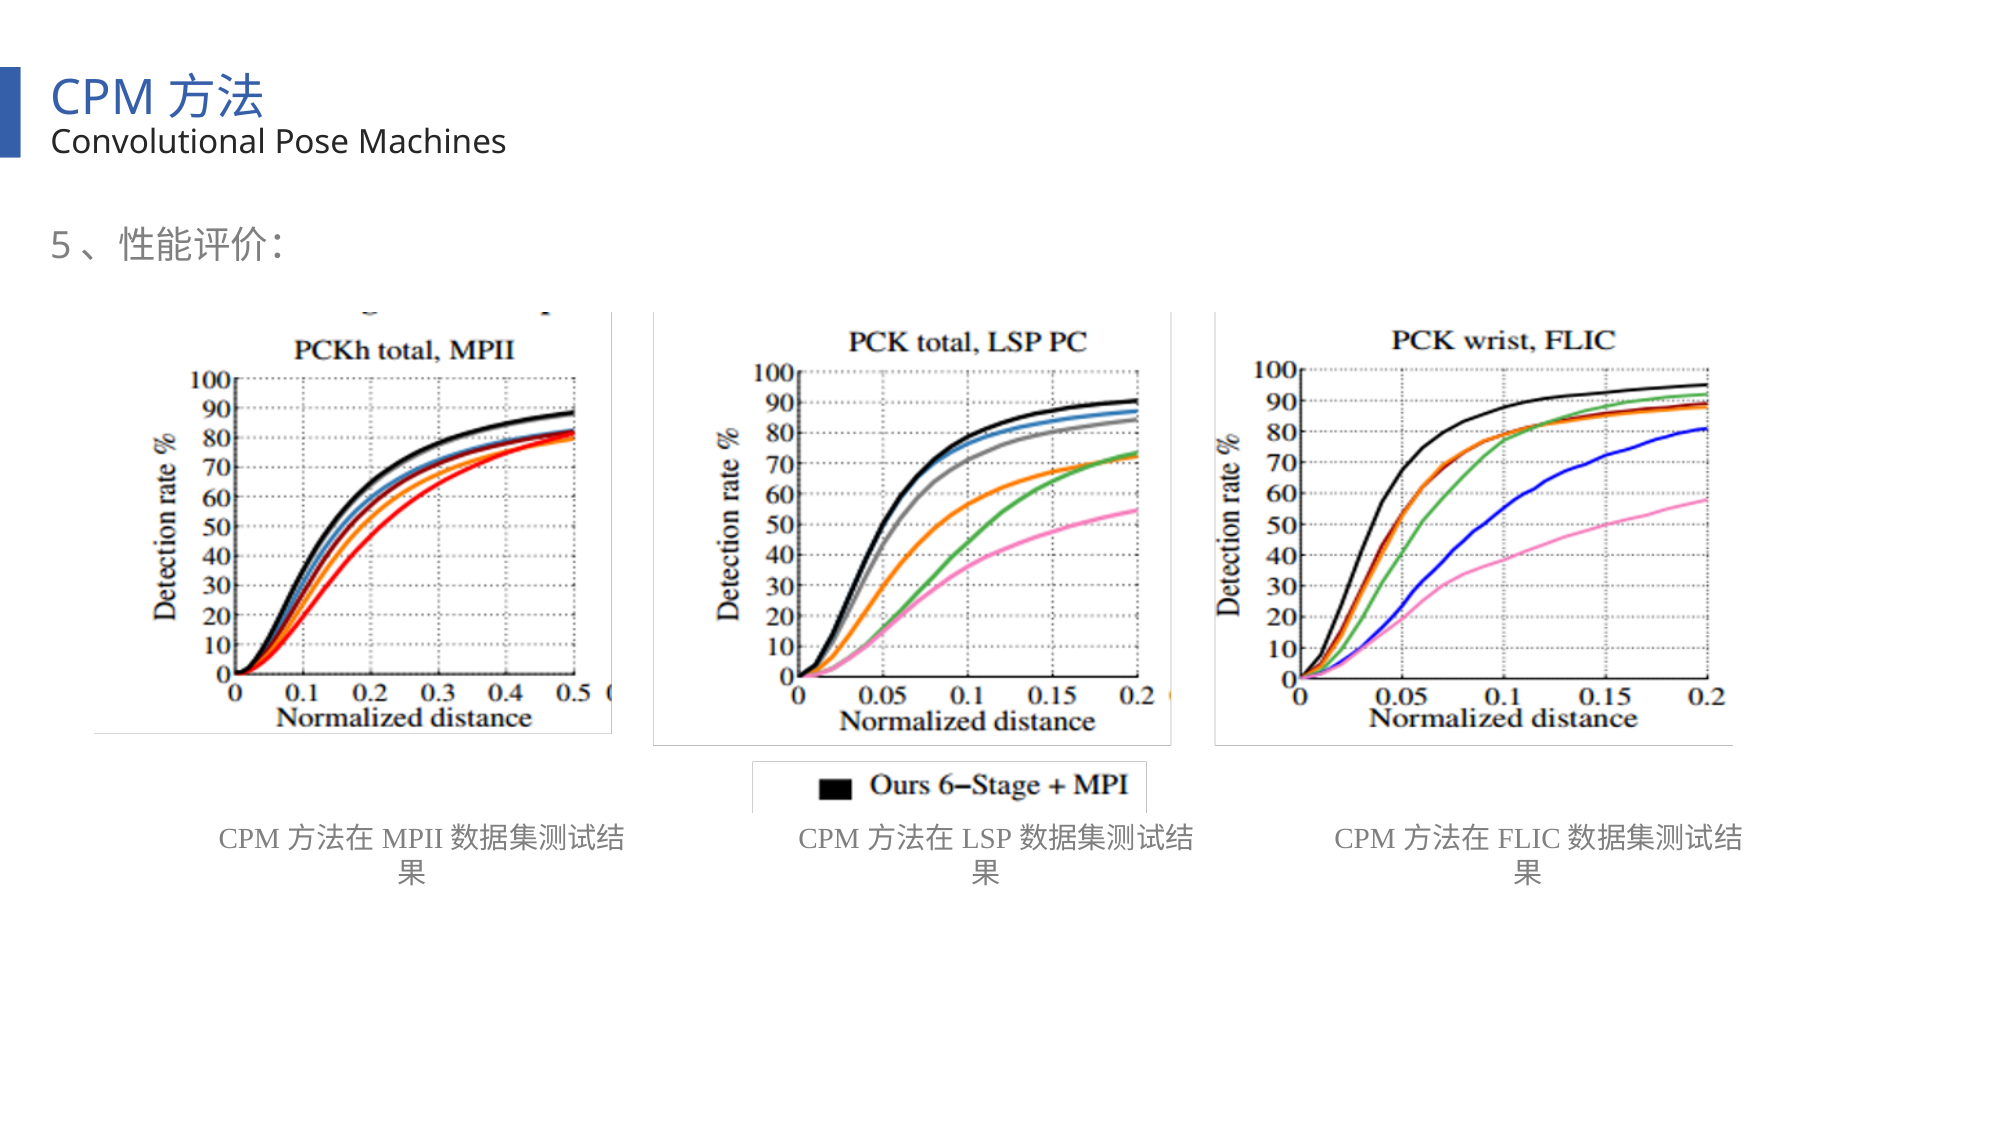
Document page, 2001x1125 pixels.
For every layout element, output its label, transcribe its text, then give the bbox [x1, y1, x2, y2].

text_box 5、性能评价： [35, 214, 1179, 274]
list CPM方法 [35, 64, 1112, 116]
picture [94, 312, 1733, 813]
text_box CPM方法在LSP数据集测试结果 [758, 813, 1214, 862]
list Convolutional Pose Machines [35, 116, 1112, 170]
text_box CPM方法在MPII数据集测试结果 [178, 813, 646, 862]
text_box CPM方法在FLIC数据集测试结果 [1294, 812, 1763, 862]
